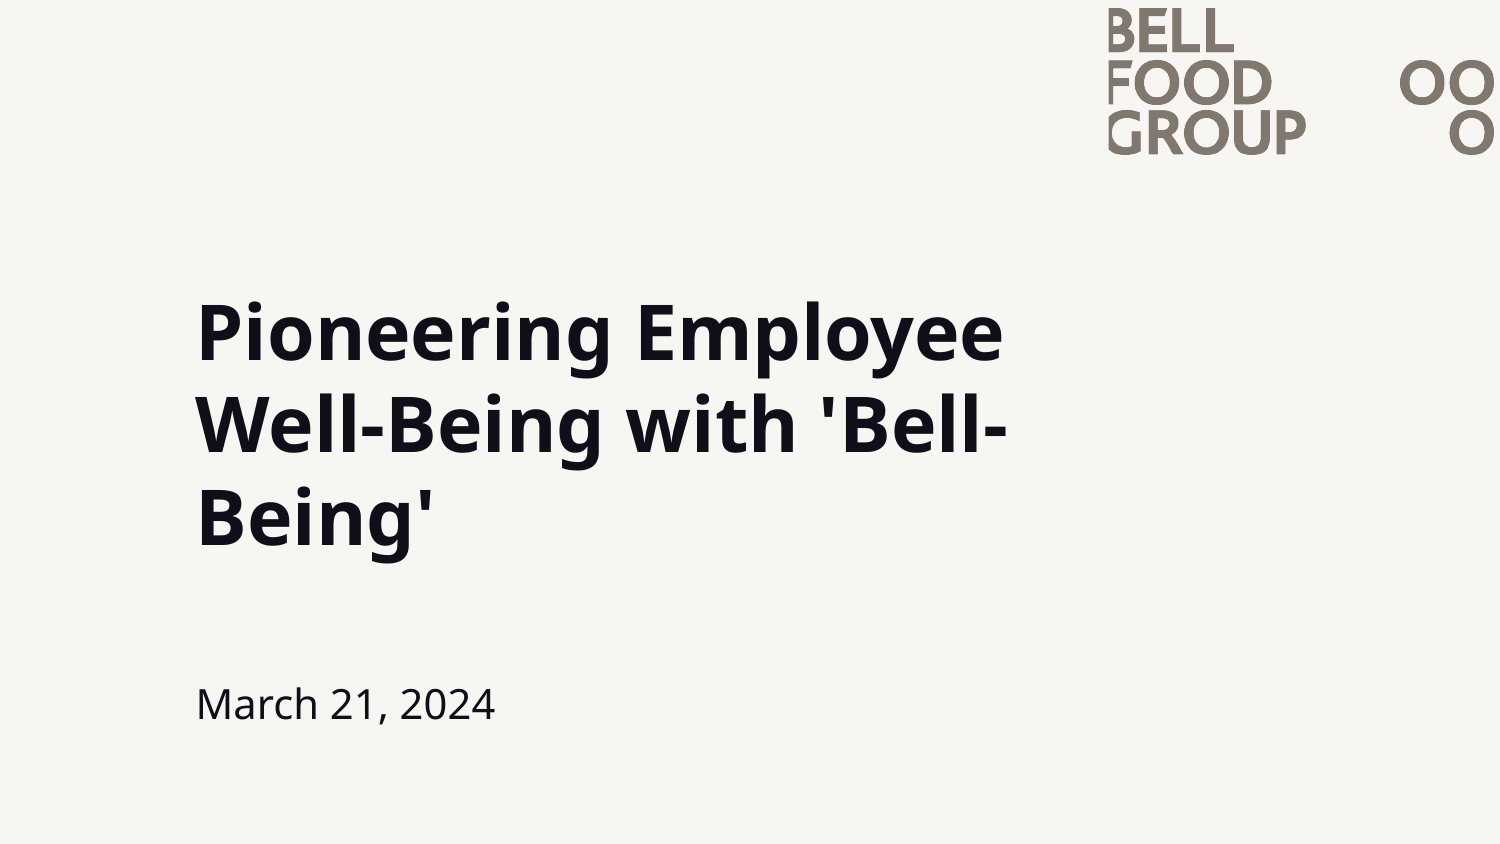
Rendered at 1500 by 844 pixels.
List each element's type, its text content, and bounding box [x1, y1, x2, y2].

picture [1108, 8, 1500, 155]
text_box March 21, 2024 [180, 671, 945, 734]
title Pioneering Employee Well-Being with 'Bell-Being' [180, 256, 1118, 588]
